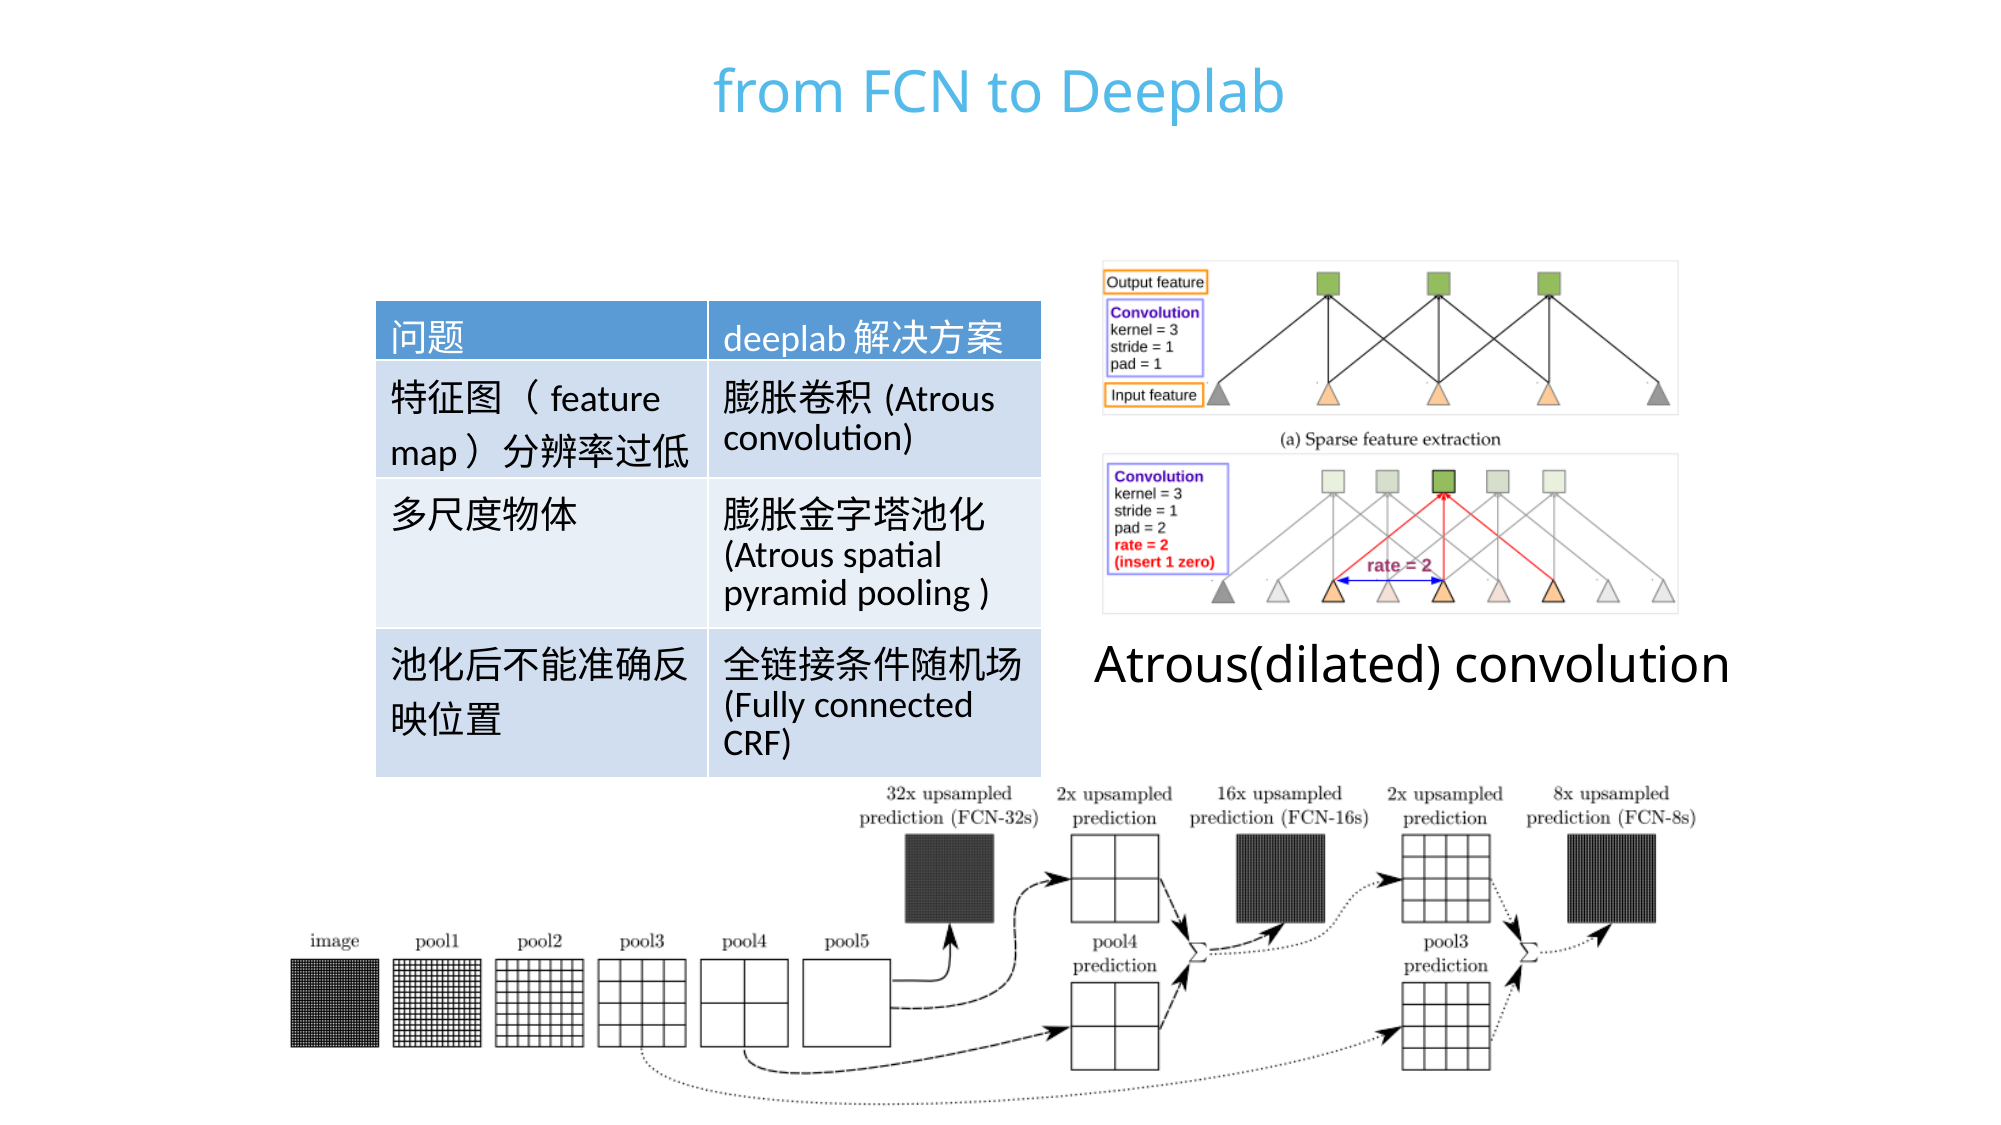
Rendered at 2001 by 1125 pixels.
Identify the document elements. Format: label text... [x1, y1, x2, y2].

text_box Atrous(dilated) convolution [1079, 623, 1750, 706]
picture [265, 760, 1750, 1109]
table_cell 特征图（feature map）分辨率过低 [376, 361, 707, 477]
picture [1079, 242, 1713, 624]
table_header deeplab解决方案 [709, 301, 1041, 359]
text_box from FCN to Deeplab [698, 46, 1302, 132]
table_cell 池化后不能准确反映位置 [376, 629, 707, 760]
table_header 问题 [376, 301, 707, 359]
table_cell 膨胀金字塔池化(Atrous spatial pyramid pooling ) [709, 479, 1041, 627]
table_cell 全链接条件随机场(Fully connected CRF) [709, 629, 1041, 760]
table_cell 多尺度物体 [376, 479, 707, 627]
table_cell 膨胀卷积(Atrous convolution) [709, 361, 1041, 477]
